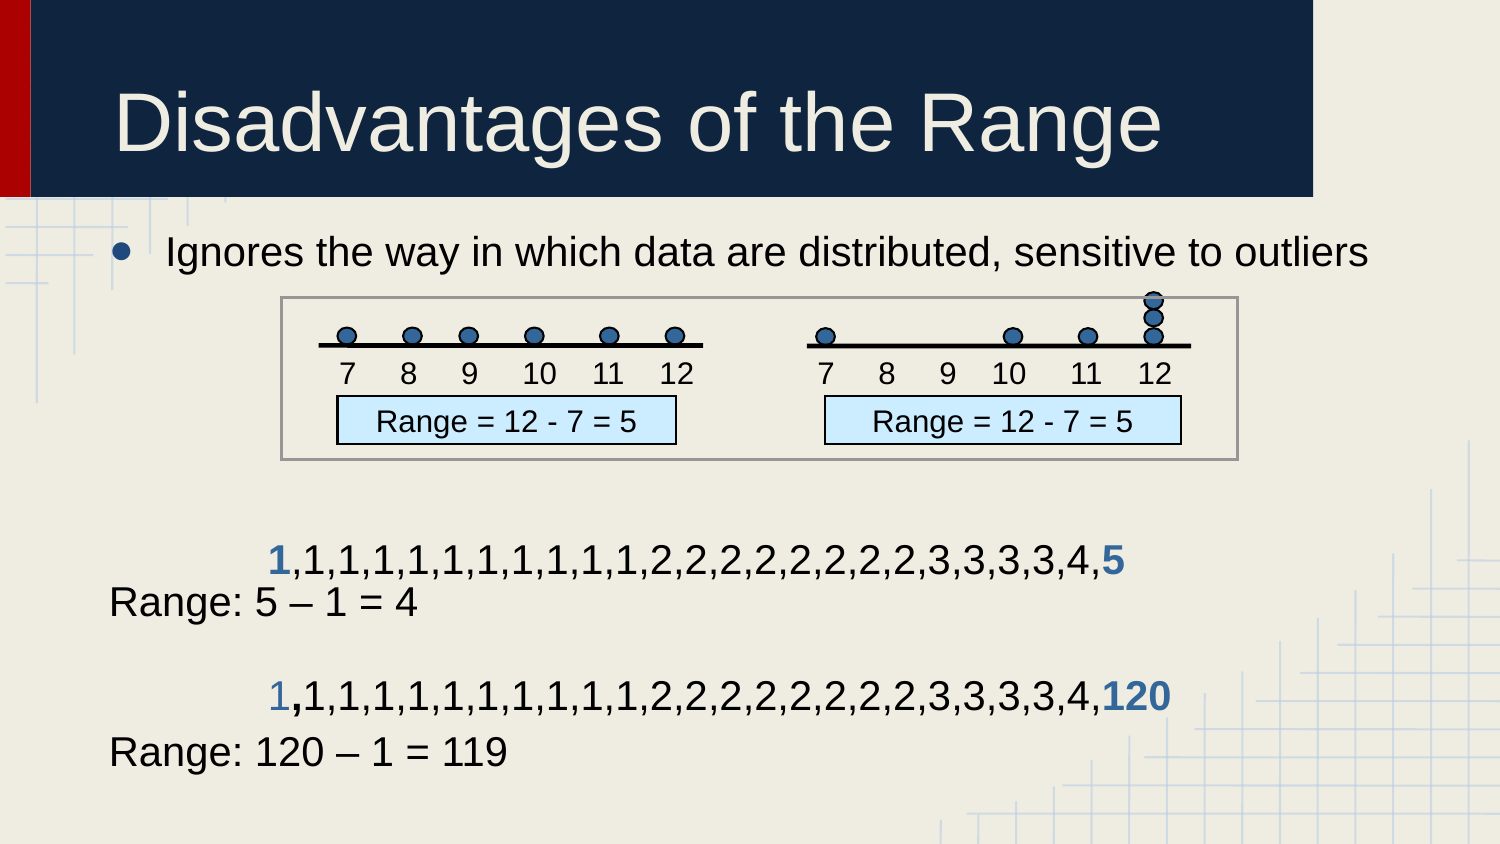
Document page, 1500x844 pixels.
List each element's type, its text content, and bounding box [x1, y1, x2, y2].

list Ignores the way in which data are distributed, sensitive to outliers Range: 5 – 1 = 4 Range: 120 – 1 = 119 [75, 209, 1425, 806]
text_box [1145, 292, 1162, 297]
text_box 1,1,1,1,1,1,1,1,1,1,1,2,2,2,2,2,2,2,2,3,3,3,3,4,5 [253, 525, 1266, 590]
title Disadvantages of the Range [75, 16, 1276, 183]
text_box [281, 297, 1238, 460]
text_box 1,1,1,1,1,1,1,1,1,1,1,2,2,2,2,2,2,2,2,3,3,3,3,4,120 [253, 661, 1266, 727]
